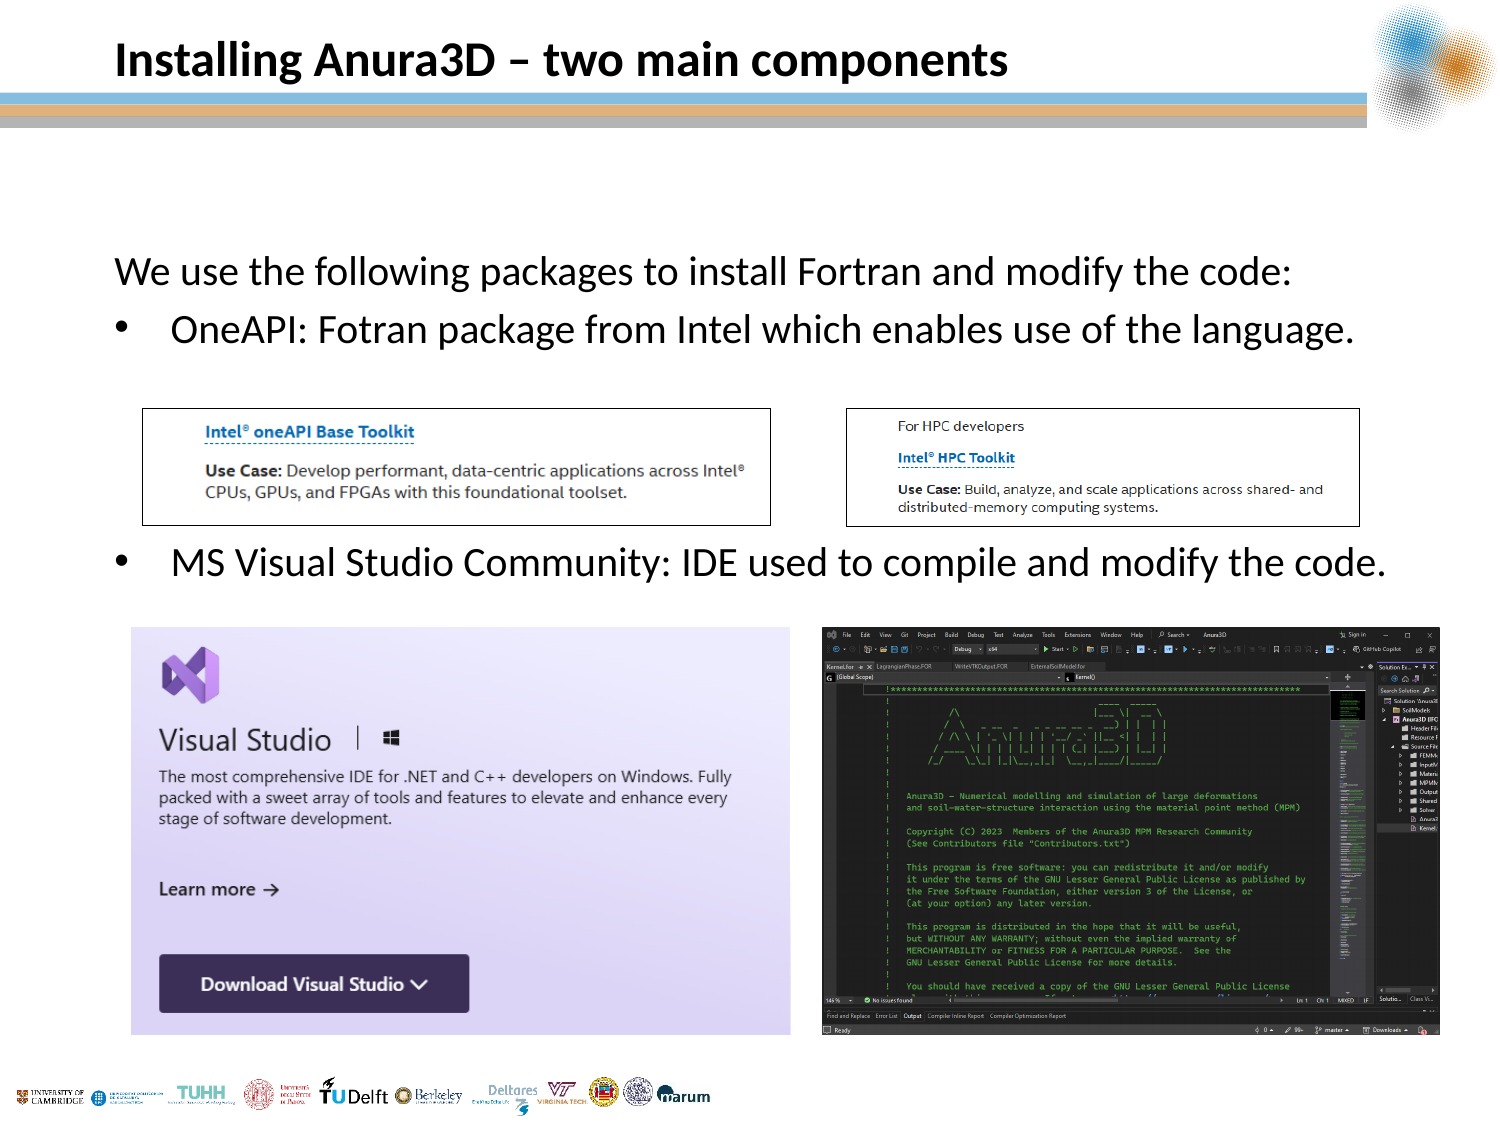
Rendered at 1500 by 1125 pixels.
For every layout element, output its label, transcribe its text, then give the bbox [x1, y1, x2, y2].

picture [822, 627, 1440, 1035]
title Installing Anura3D – two main components [114, 10, 1371, 104]
list We use the following packages to install Fortran and modify the code: OneAPI: Fotran package from Intel which enables use of the language. MS Visual Studio Community: IDE used to compile and modify the code. [114, 243, 1406, 949]
picture [131, 627, 791, 1035]
picture [142, 408, 771, 527]
picture [1367, 0, 1500, 135]
picture [654, 1082, 712, 1104]
picture [15, 1066, 619, 1120]
picture [846, 407, 1360, 527]
picture [623, 1077, 653, 1106]
